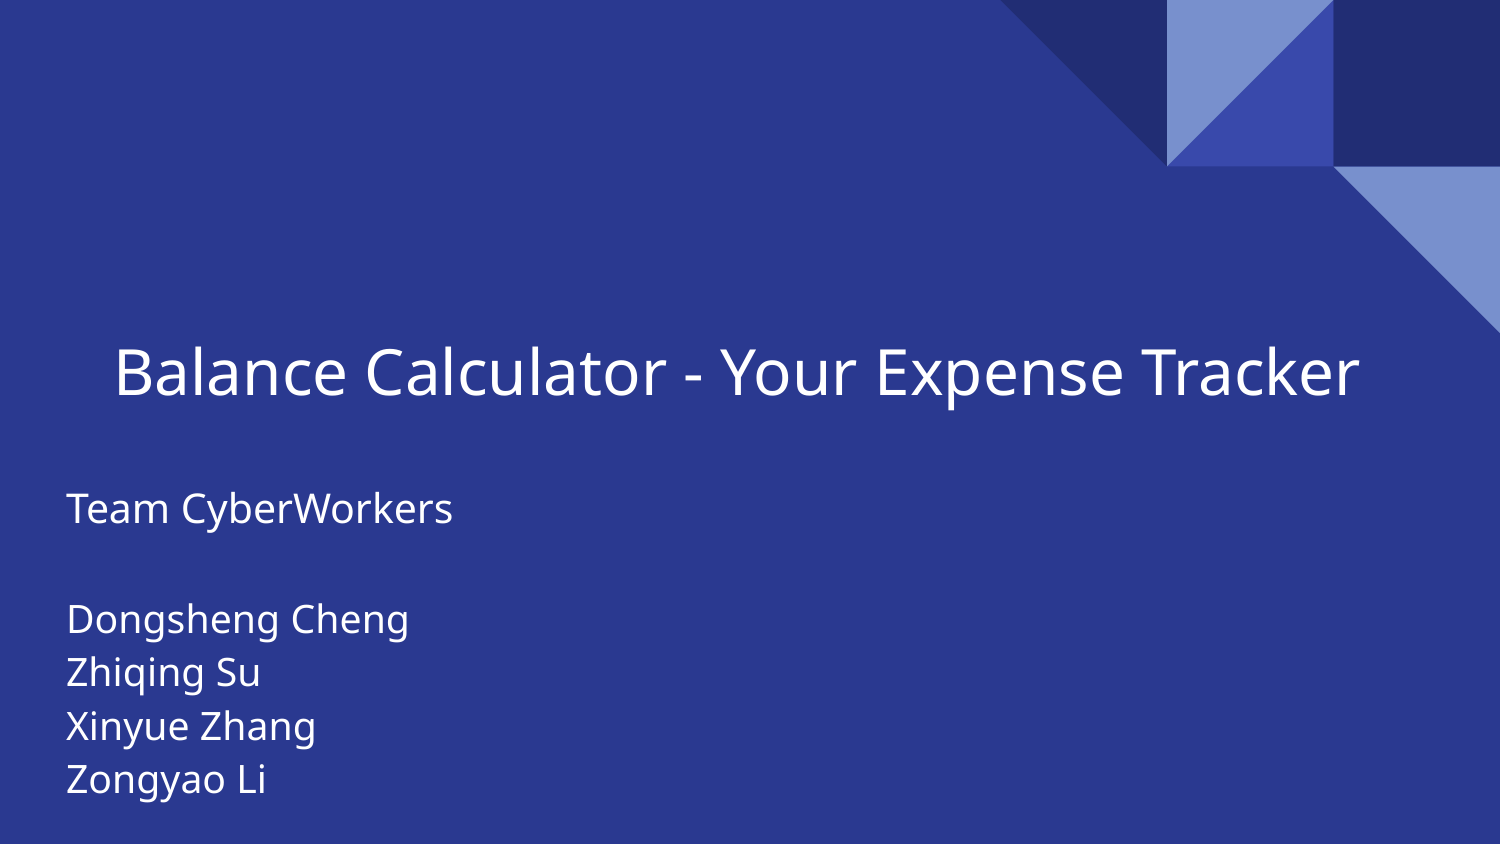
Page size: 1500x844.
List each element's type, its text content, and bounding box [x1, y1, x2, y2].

subtitle Team CyberWorkers Dongsheng Cheng Zhiqing Su Xinyue Zhang Zongyao Li [51, 464, 1449, 822]
title Balance Calculator - Your Expense Tracker [98, 291, 1447, 429]
